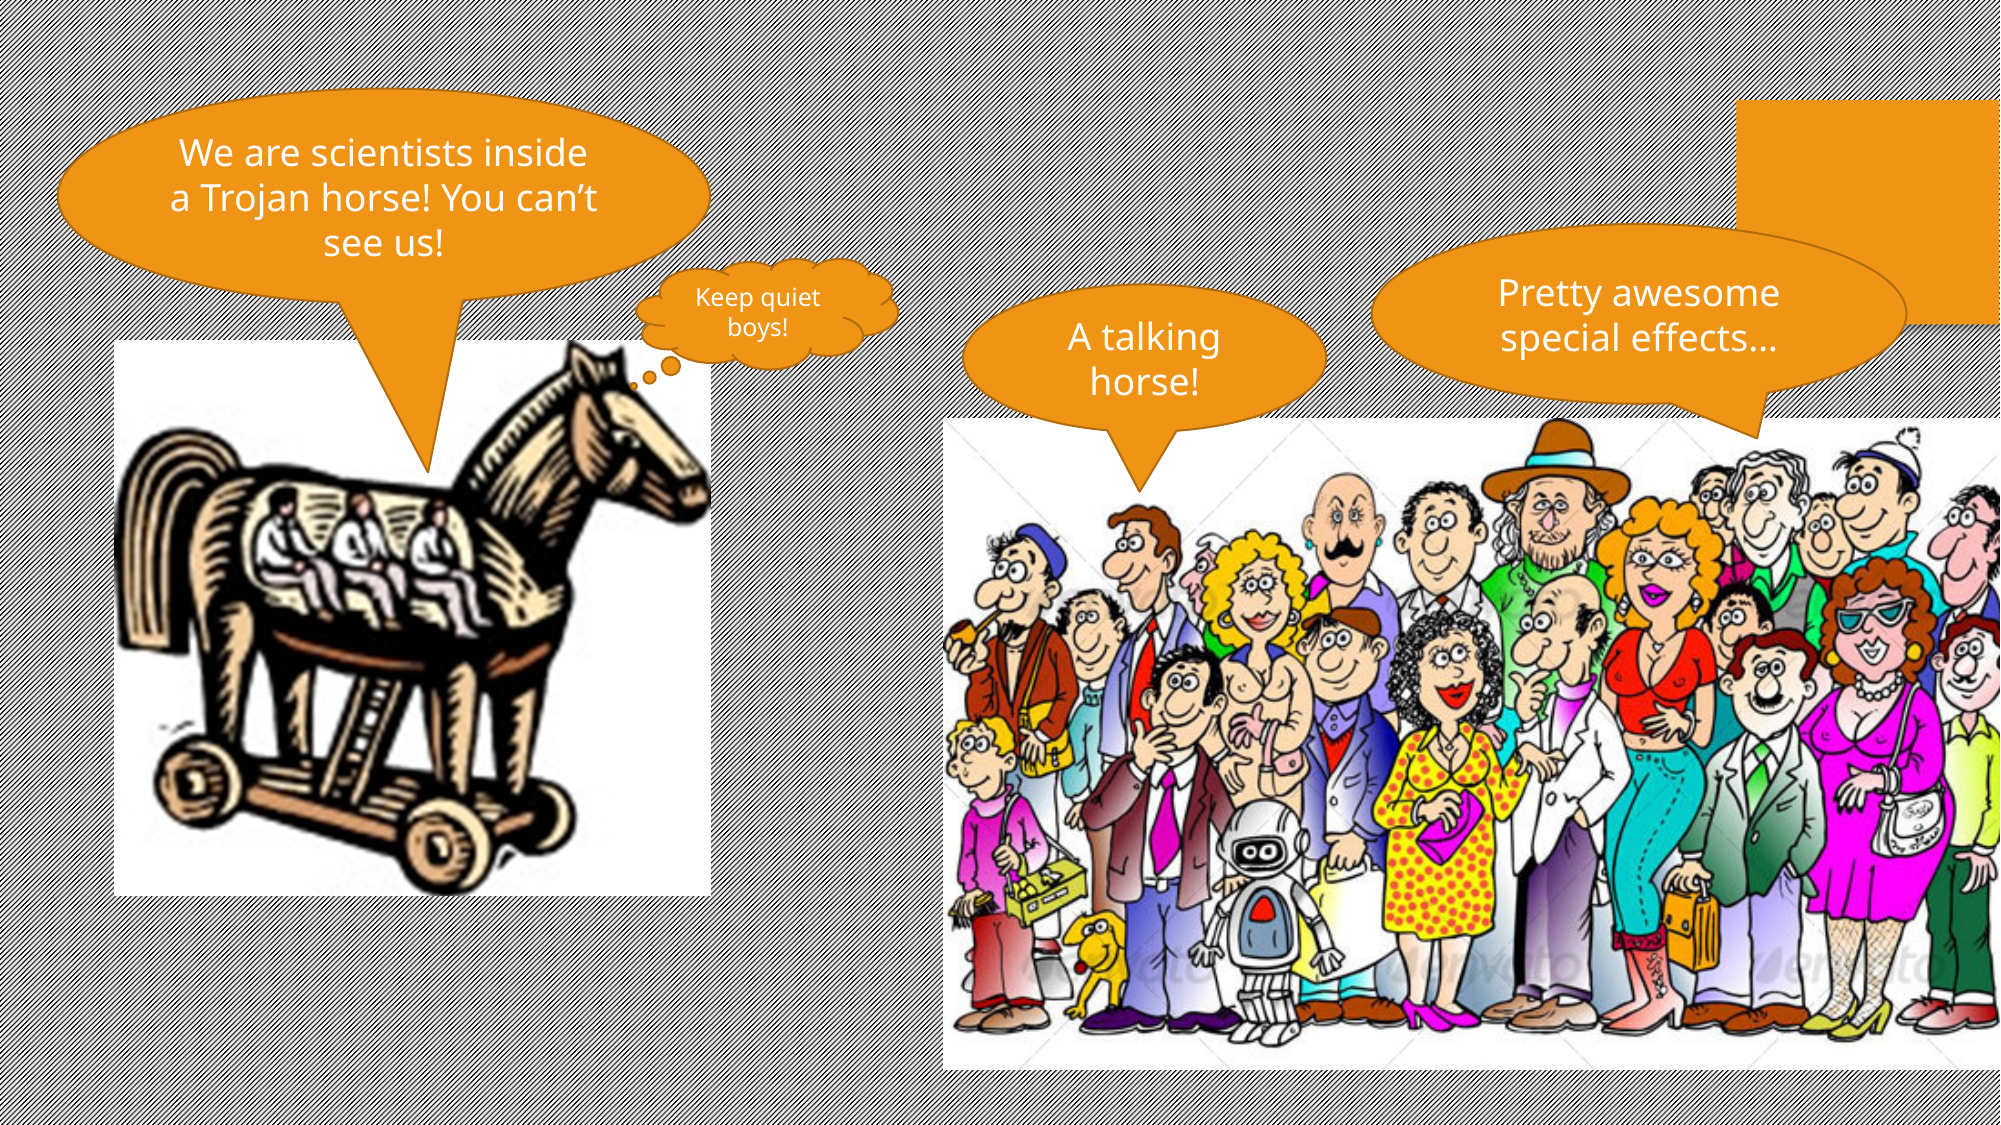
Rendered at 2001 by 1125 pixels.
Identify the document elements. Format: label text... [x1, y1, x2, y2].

text_box We are scientists inside a Trojan horse! You can’t see us! [57, 88, 711, 338]
text_box A talking horse! [963, 284, 1327, 417]
picture [0, 0, 2000, 1125]
text_box Keep quiet boys! [636, 258, 899, 370]
text_box Pretty awesome special effects… [1371, 223, 1907, 417]
text_box [25, 0, 584, 404]
